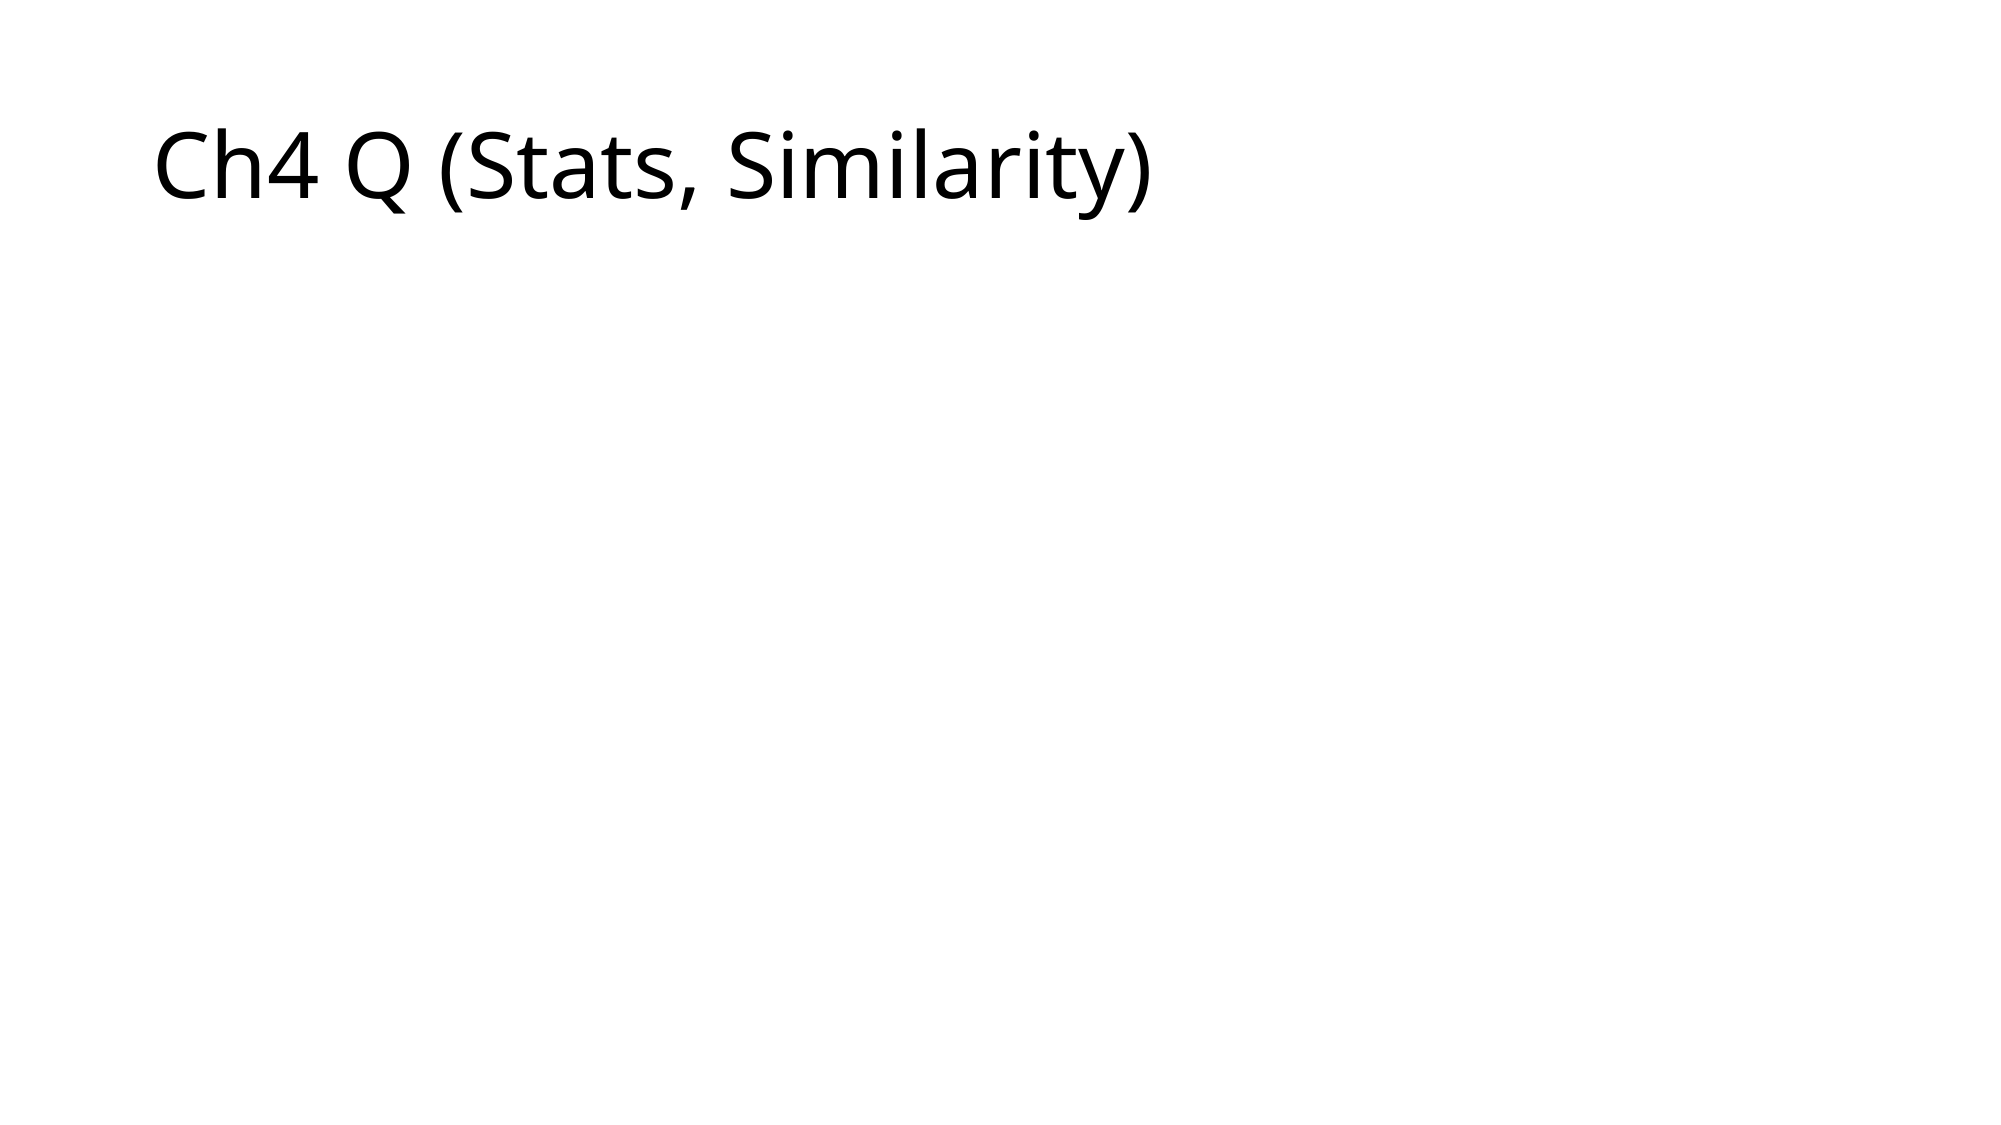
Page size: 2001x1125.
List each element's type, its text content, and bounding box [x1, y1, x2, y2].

title Ch4 Q (Stats, Similarity) [137, 59, 1863, 278]
